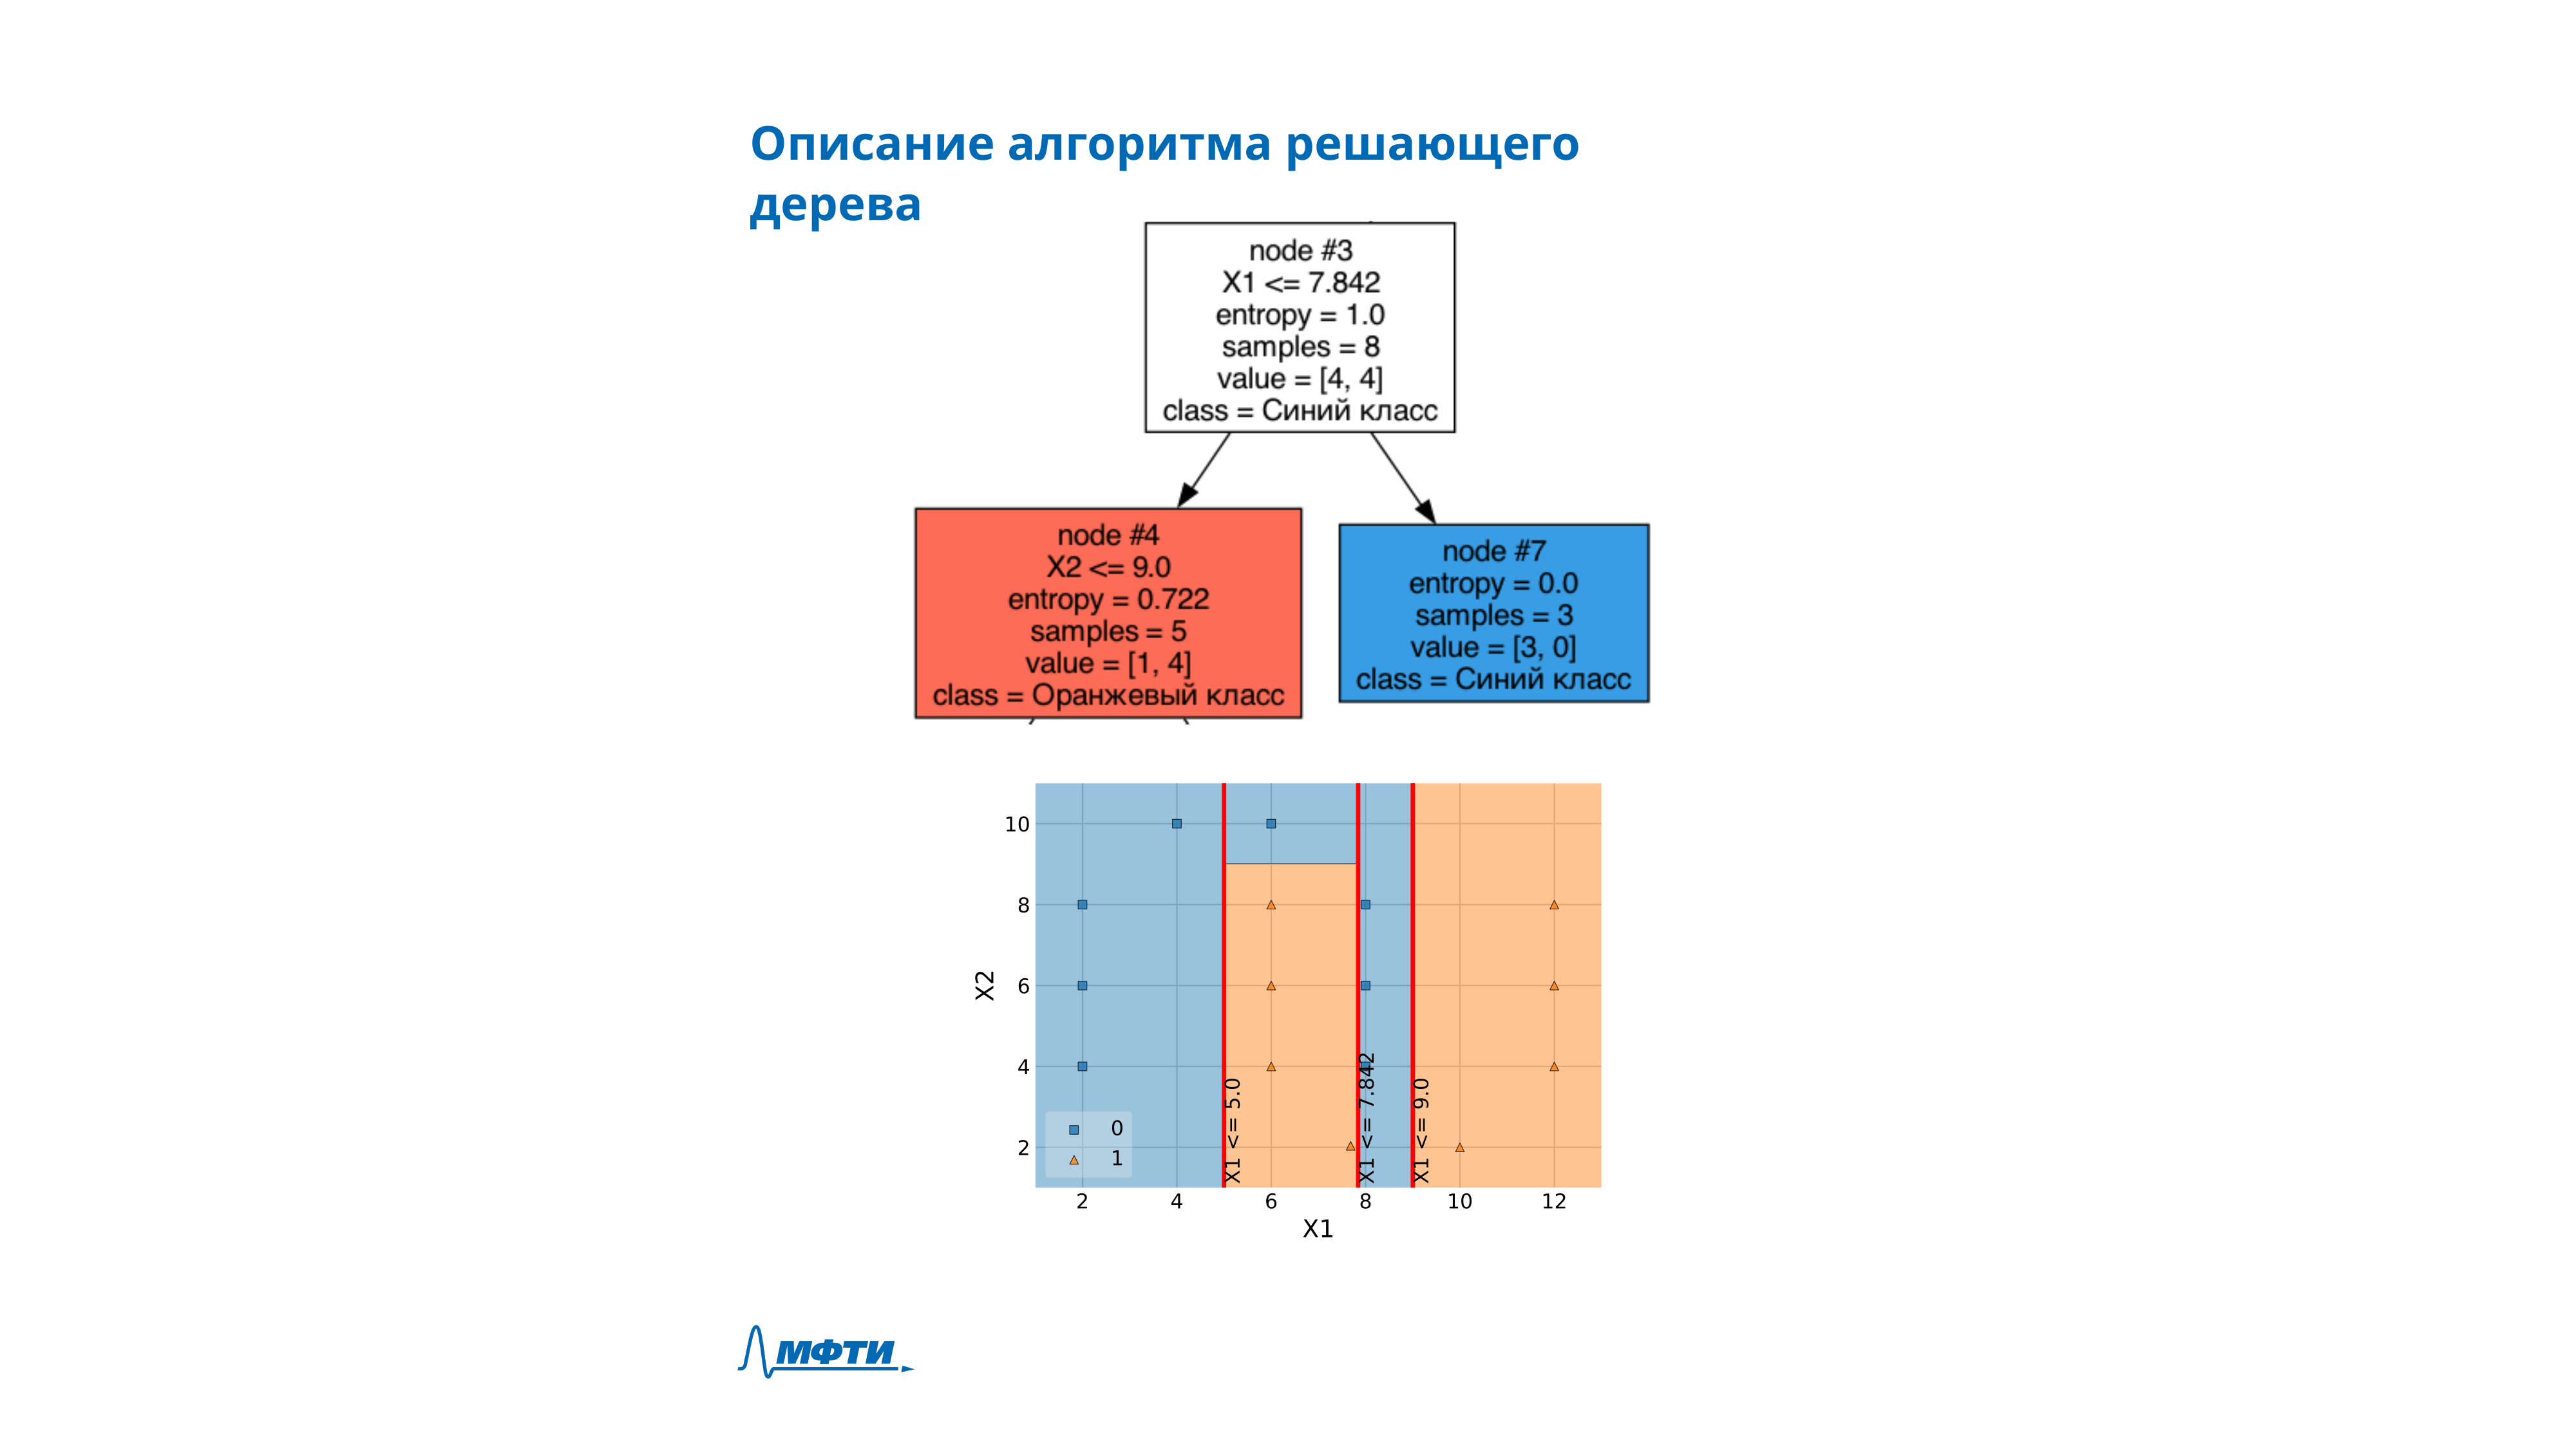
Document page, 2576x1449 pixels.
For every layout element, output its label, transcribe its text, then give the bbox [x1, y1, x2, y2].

picture [715, 1302, 937, 1401]
list Описание алгоритма решающего дерева [735, 94, 1721, 200]
picture [952, 761, 1624, 1265]
picture [912, 221, 1664, 725]
